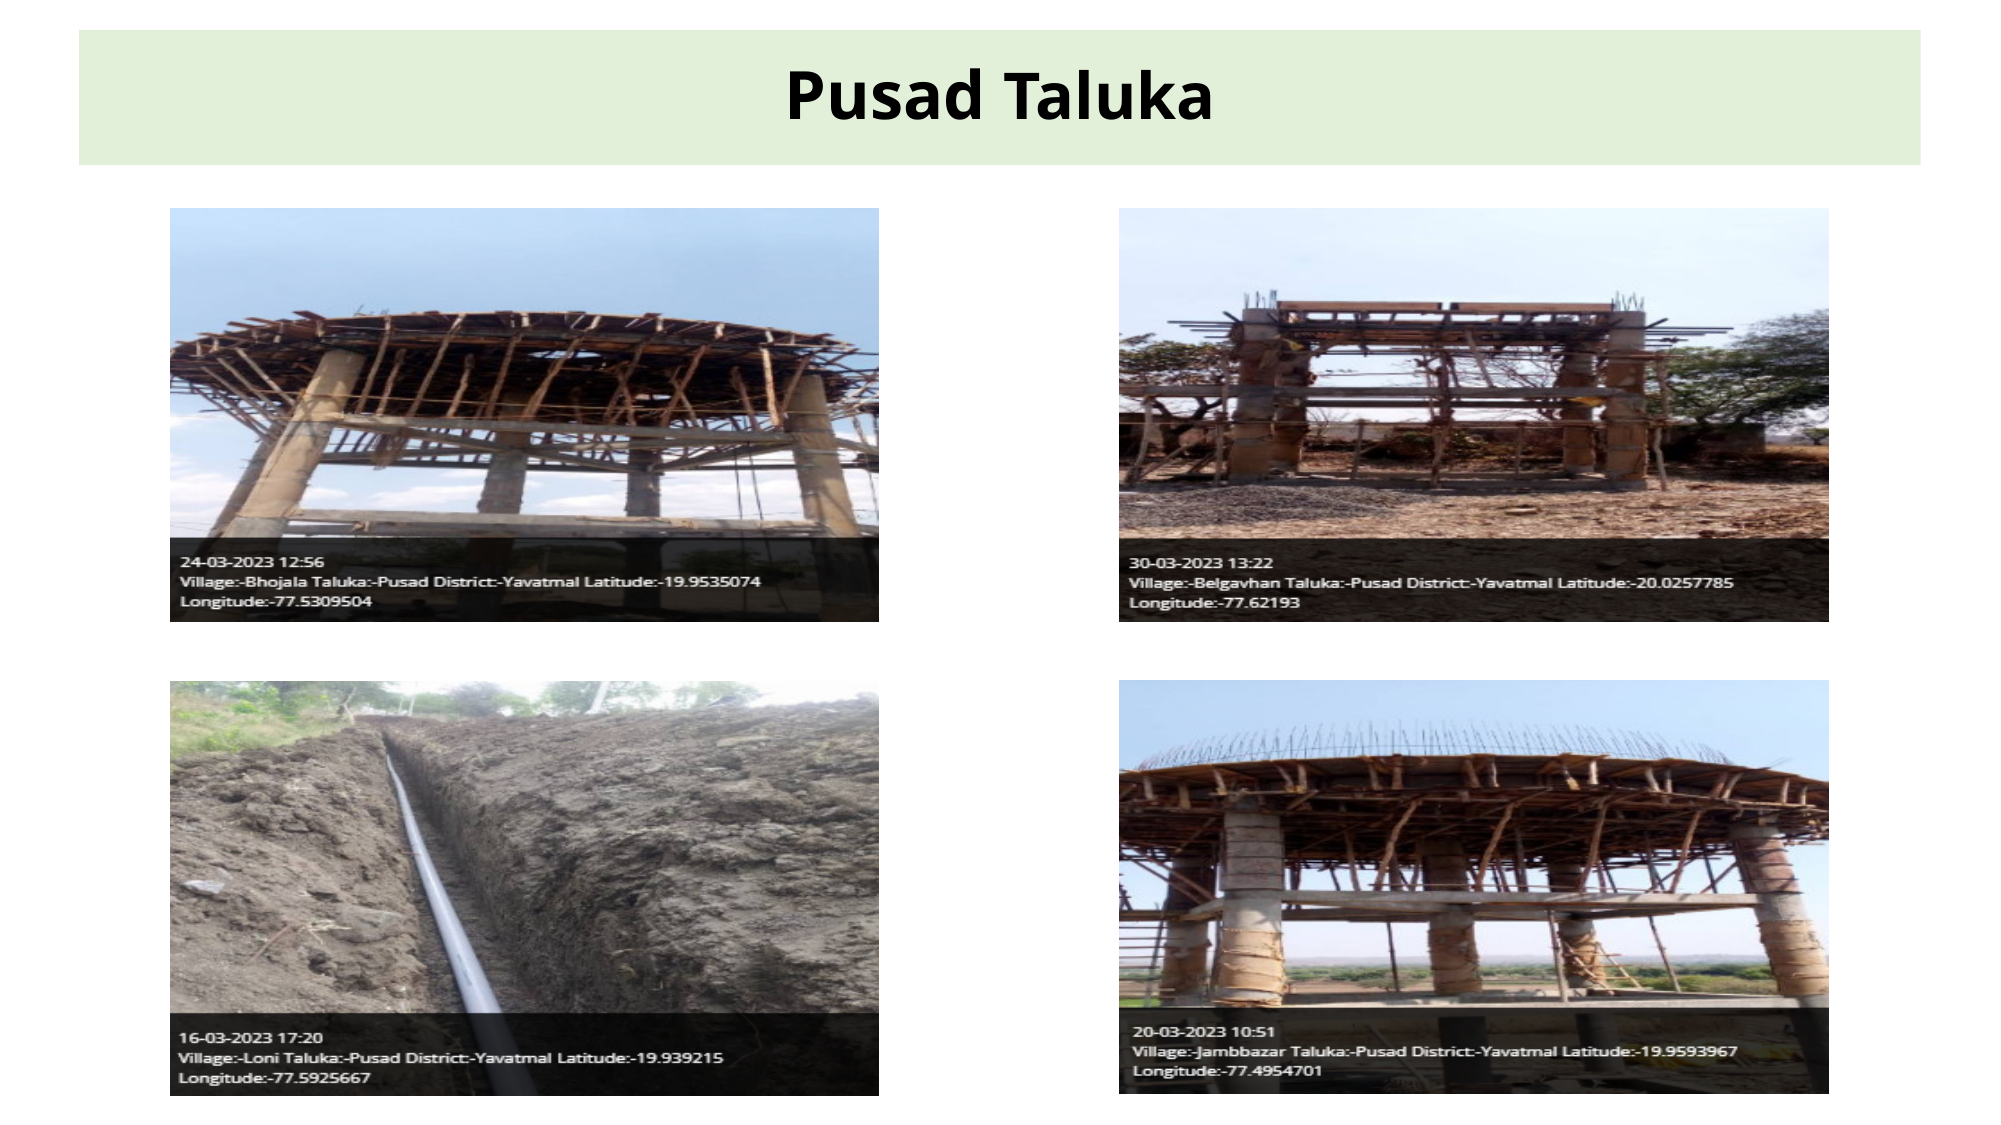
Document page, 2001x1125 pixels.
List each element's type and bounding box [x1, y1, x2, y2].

picture [1119, 680, 1829, 1094]
picture [1119, 208, 1829, 622]
text_box [79, 29, 1921, 166]
picture [170, 681, 879, 1096]
picture [170, 208, 879, 622]
